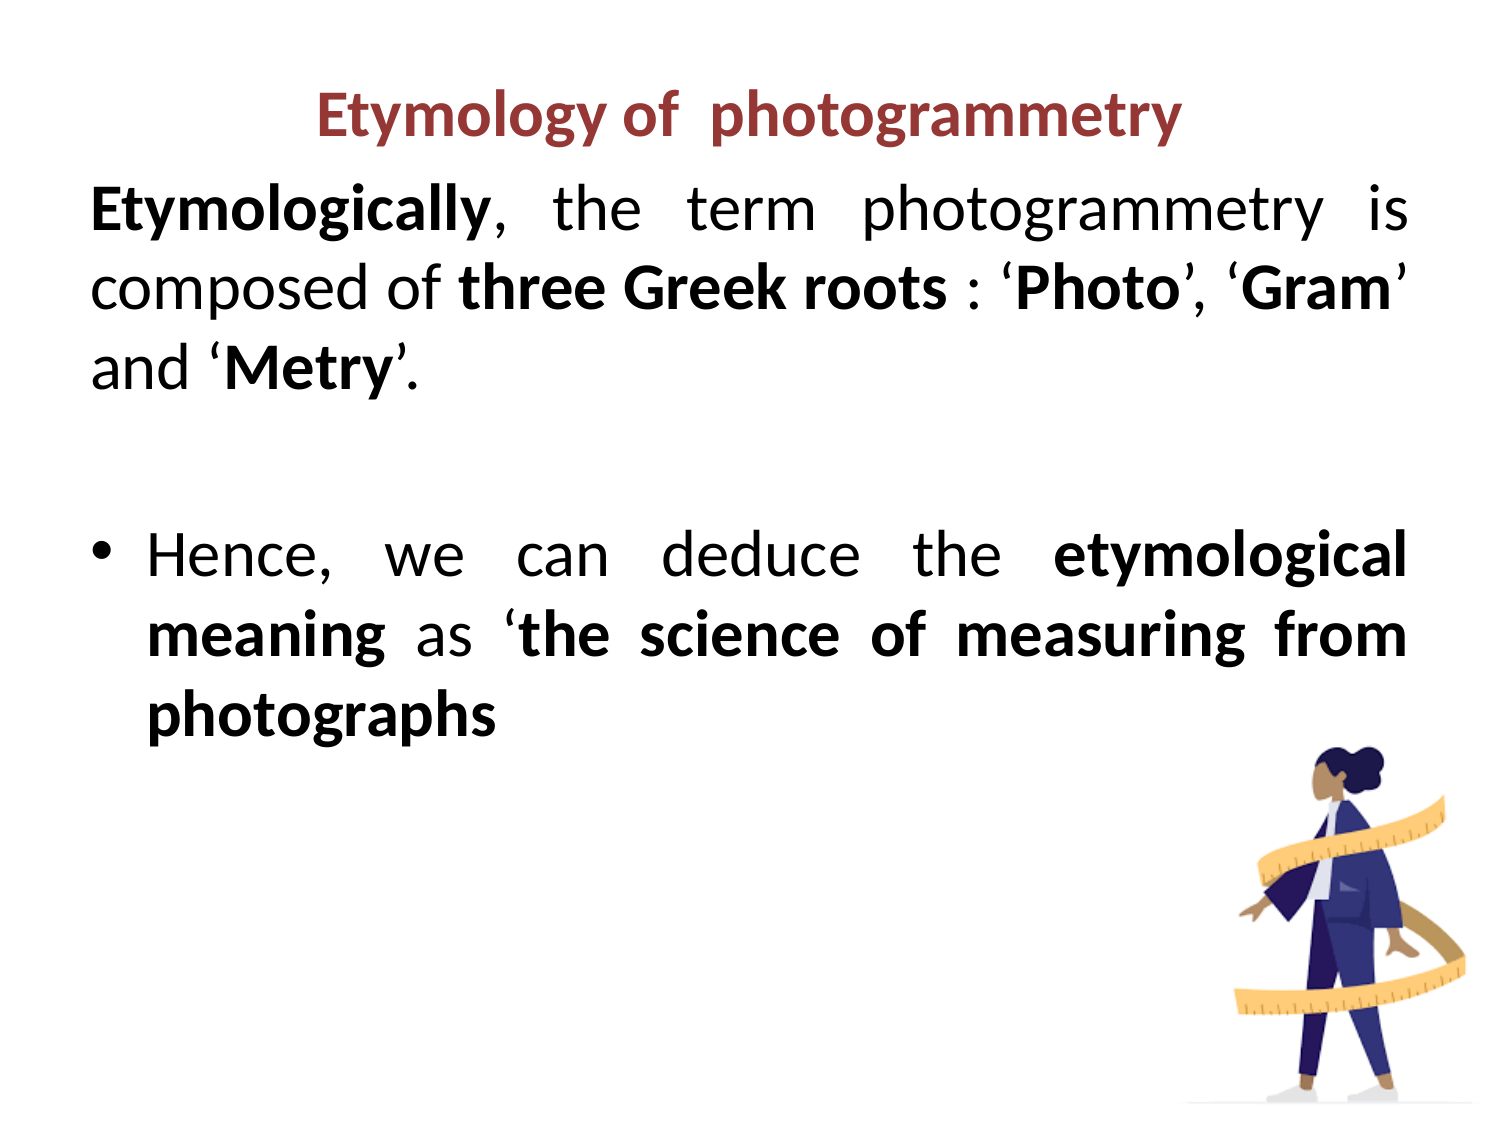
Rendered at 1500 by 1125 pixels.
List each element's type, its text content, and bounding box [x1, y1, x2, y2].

list Etymology of photogrammetry Etymologically, the term photogrammetry is composed of three Greek roots : ‘Photo’, ‘Gram’ and ‘Metry’. Hence, we can deduce the etymological meaning as ‘the science of measuring from photographs [75, 62, 1425, 1005]
picture [1160, 743, 1500, 1107]
